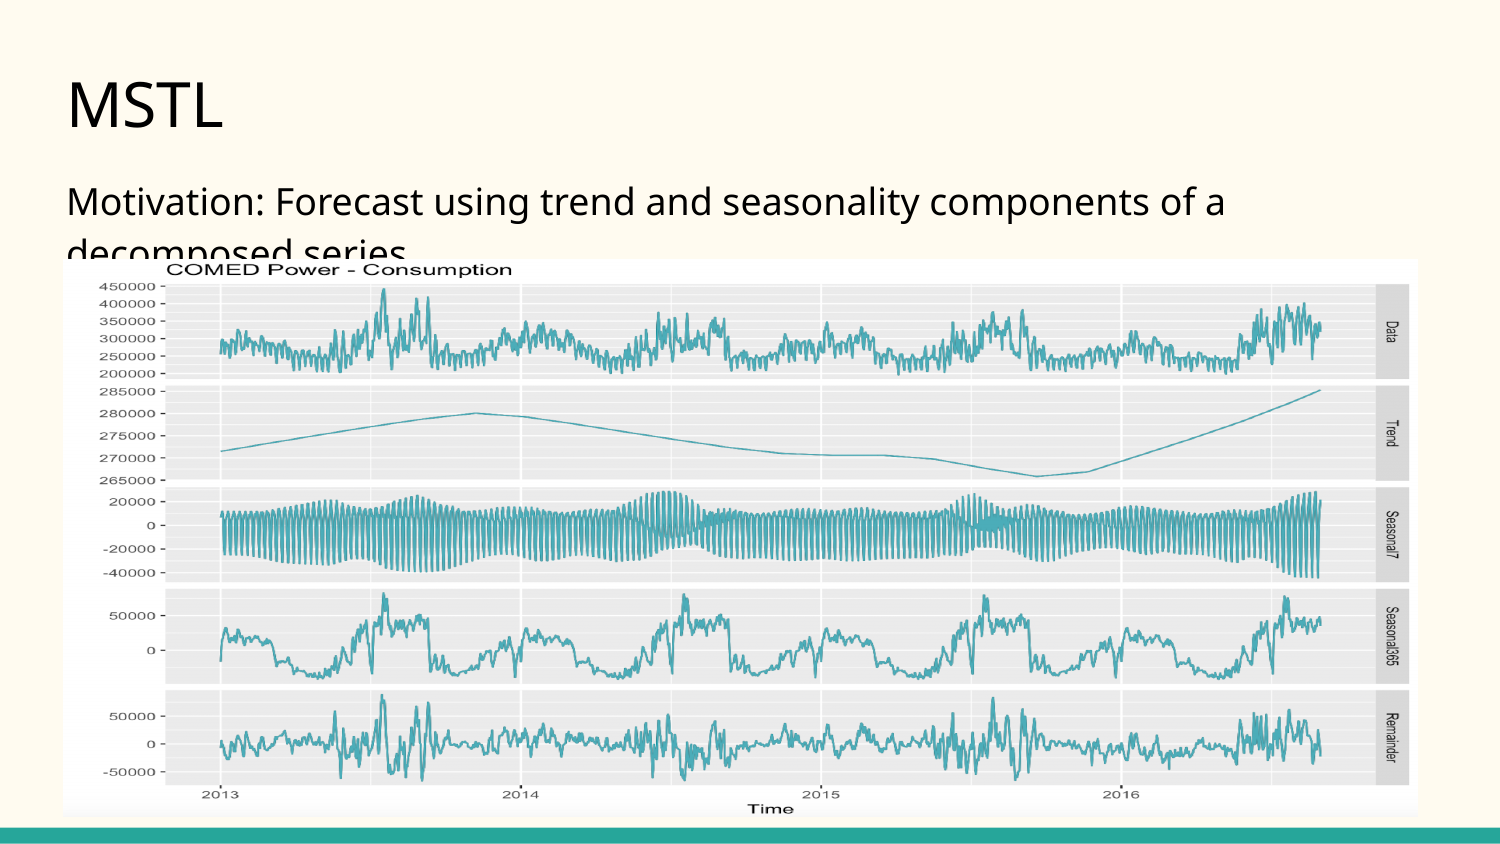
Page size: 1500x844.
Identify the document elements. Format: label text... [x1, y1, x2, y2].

title MSTL [51, 50, 1449, 151]
list Motivation: Forecast using trend and seasonality components of a decomposed series [51, 156, 1449, 250]
picture [63, 258, 1418, 817]
